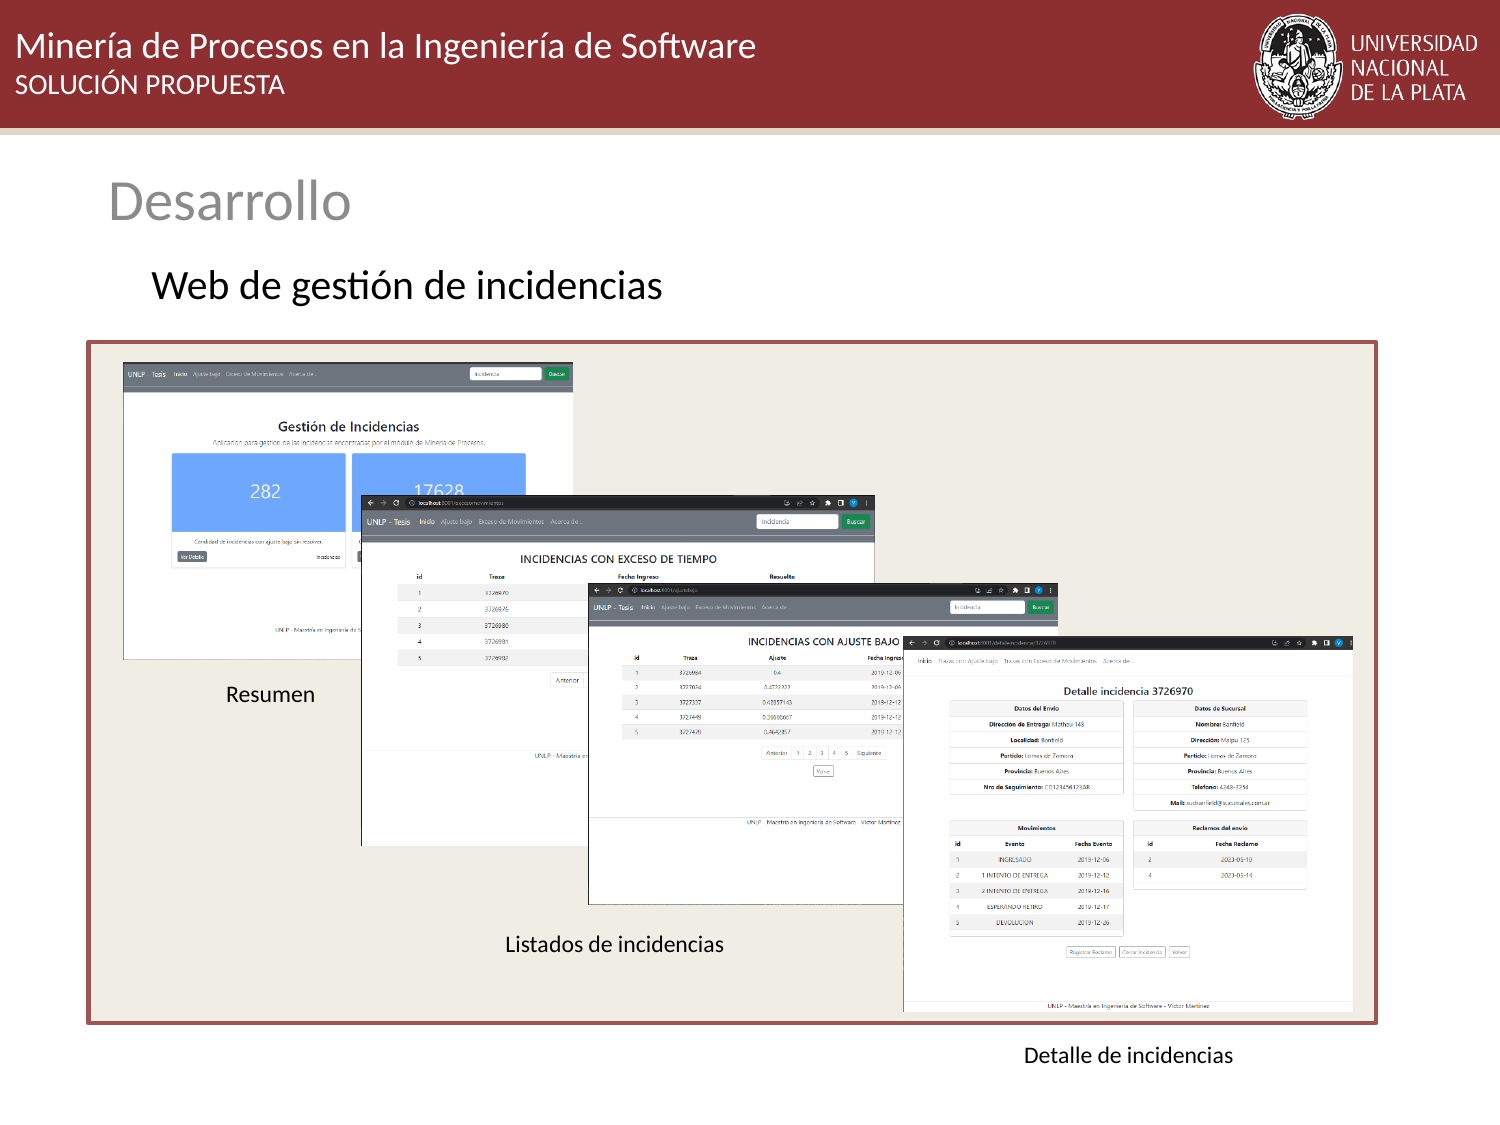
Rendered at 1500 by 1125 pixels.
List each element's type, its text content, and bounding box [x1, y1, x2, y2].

picture [1239, 6, 1477, 126]
picture [123, 362, 1354, 1012]
text_box Detalle de incidencias [874, 1032, 1383, 1077]
text_box [0, 128, 1238, 133]
text_box [86, 340, 1378, 1025]
text_box Desarrollo [5, 154, 455, 268]
text_box Minería de Procesos en la Ingeniería de Software SOLUCIÓN PROPUESTA [0, 0, 1500, 128]
text_box [1478, 128, 1500, 133]
text_box Resumen [51, 670, 355, 715]
text_box Web de gestión de incidencias [17, 250, 798, 326]
text_box Listados de incidencias [361, 921, 870, 965]
